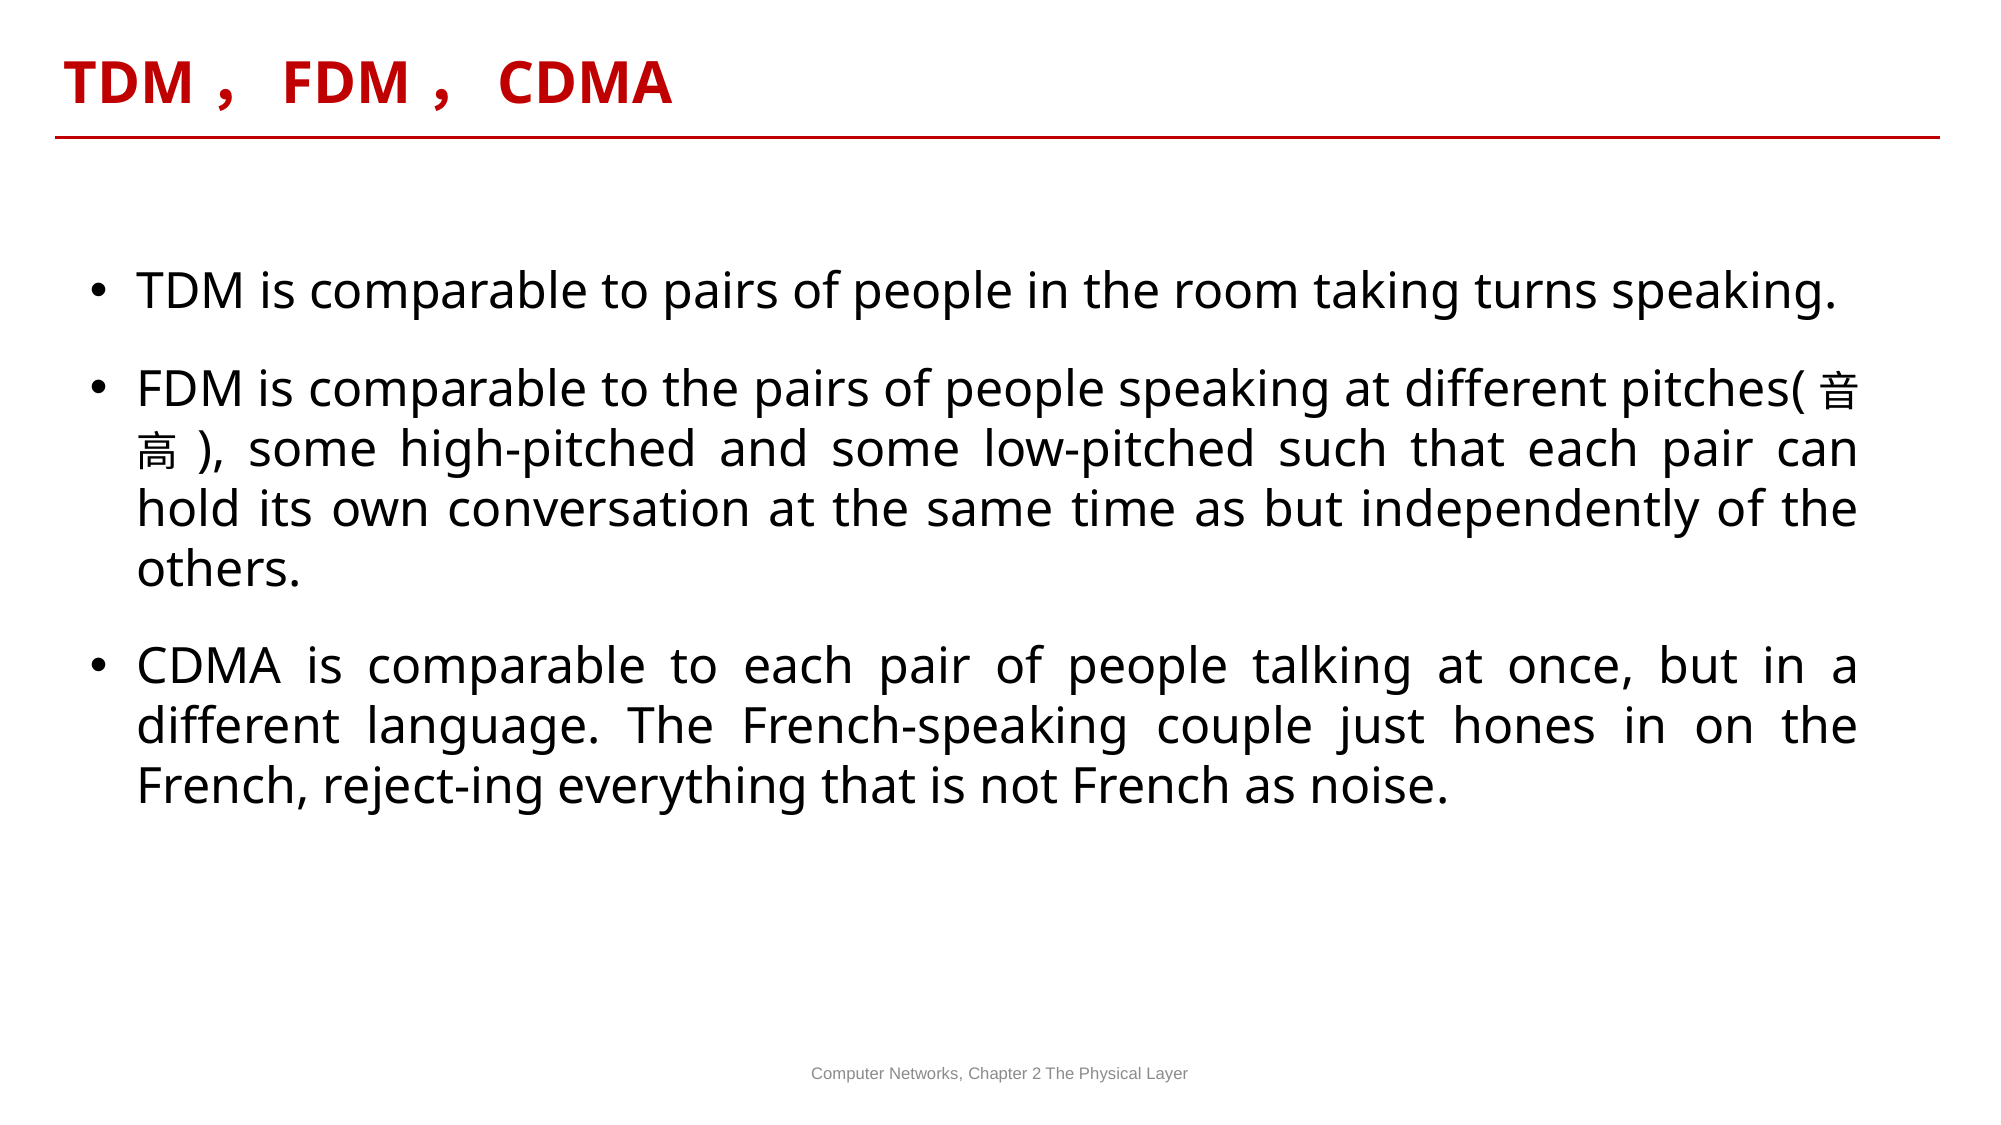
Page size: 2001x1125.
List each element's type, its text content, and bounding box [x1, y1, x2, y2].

footer Computer Networks, Chapter 2 The Physical Layer [662, 1042, 1338, 1103]
text_box TDM is comparable to pairs of people in the room taking turns speaking. FDM is comparable to the pairs of people speaking at different pitches(音高), some high-pitched and some low-pitched such that each pair can hold its own conversation at the same time as but independently of the others. CDMA is comparable to each pair of people talking at once, but in a different language. The French-speaking couple just hones in on the French, reject-ing everything that is not French as noise. [75, 251, 1875, 822]
text_box TDM，FDM，CDMA [48, 46, 1883, 125]
